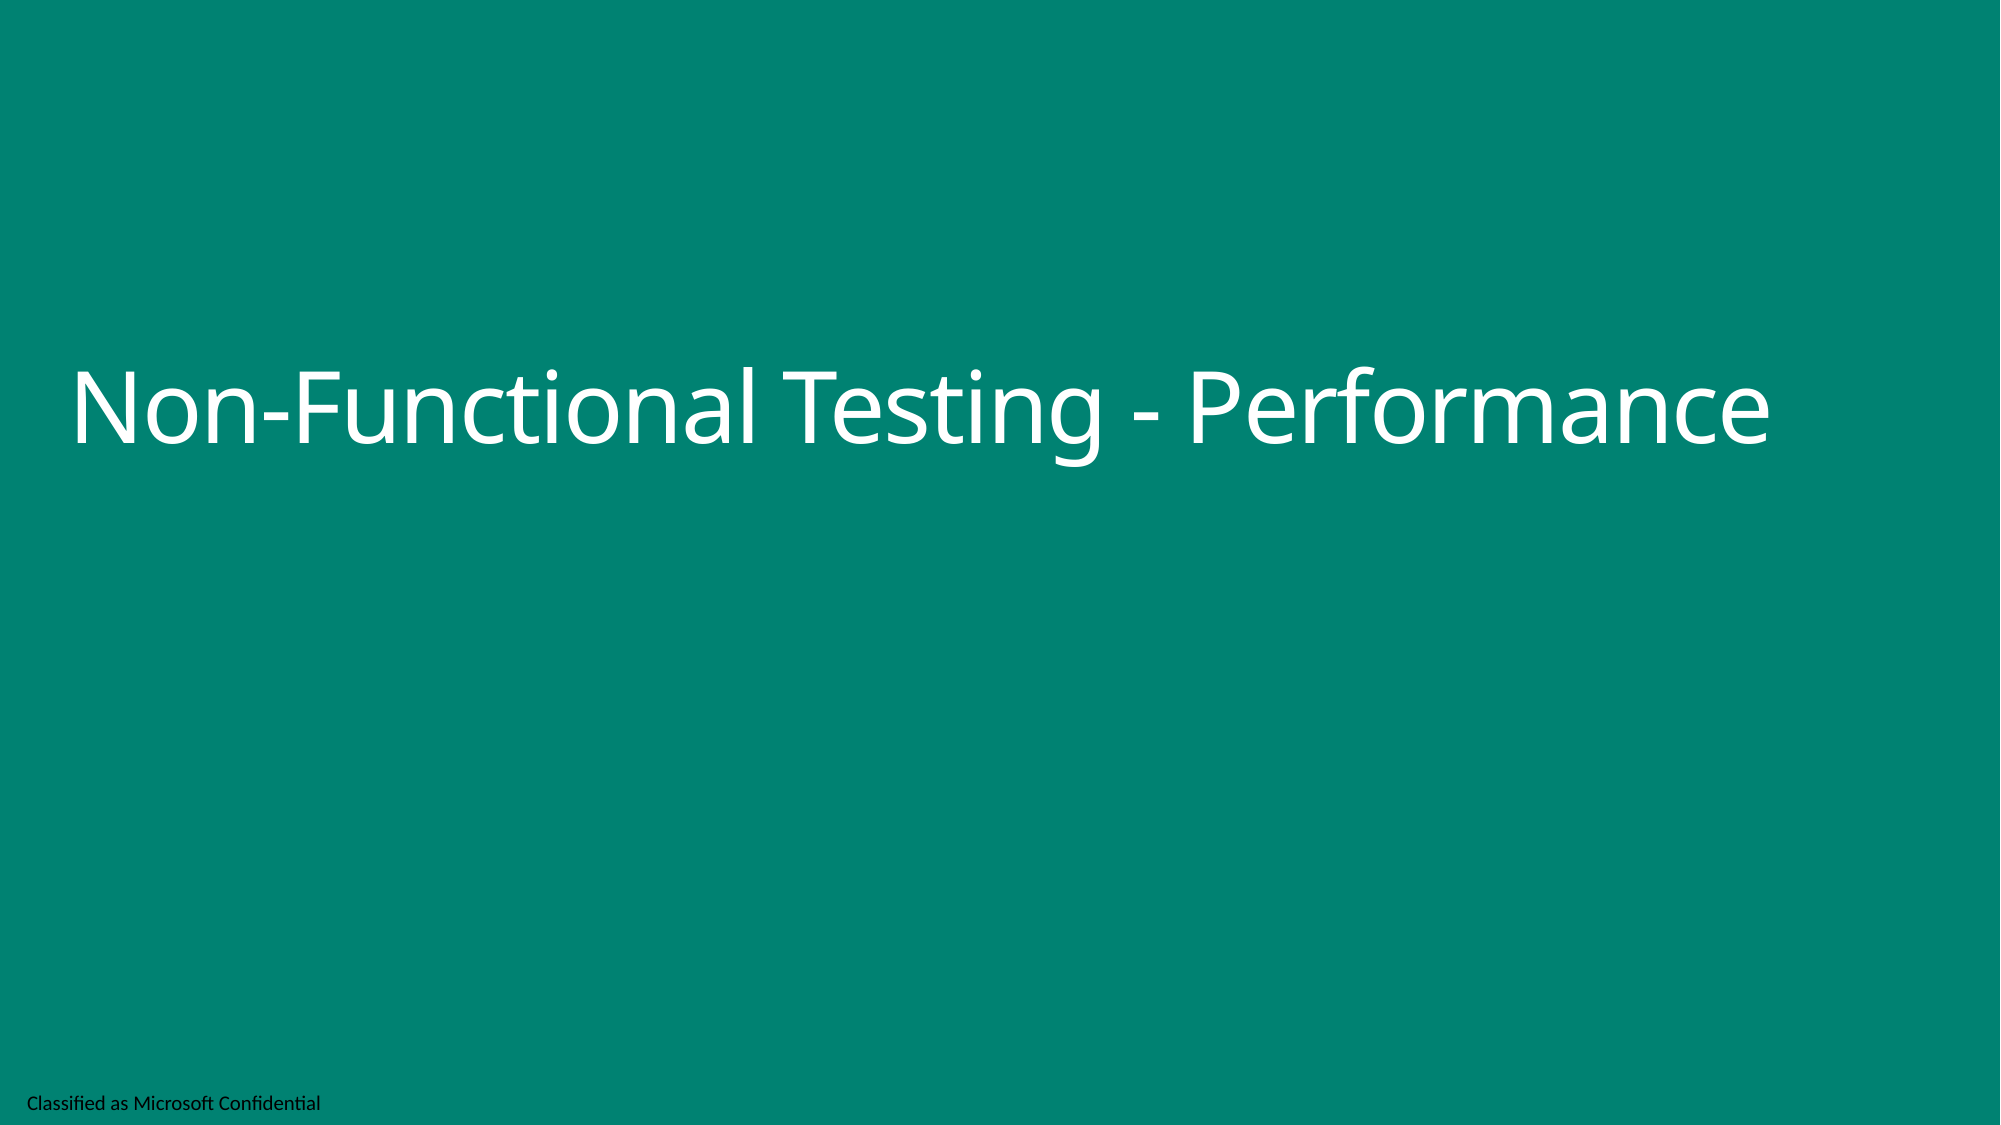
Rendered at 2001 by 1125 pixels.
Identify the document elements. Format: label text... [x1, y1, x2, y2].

title Non-Functional Testing - Performance [44, 341, 1956, 591]
